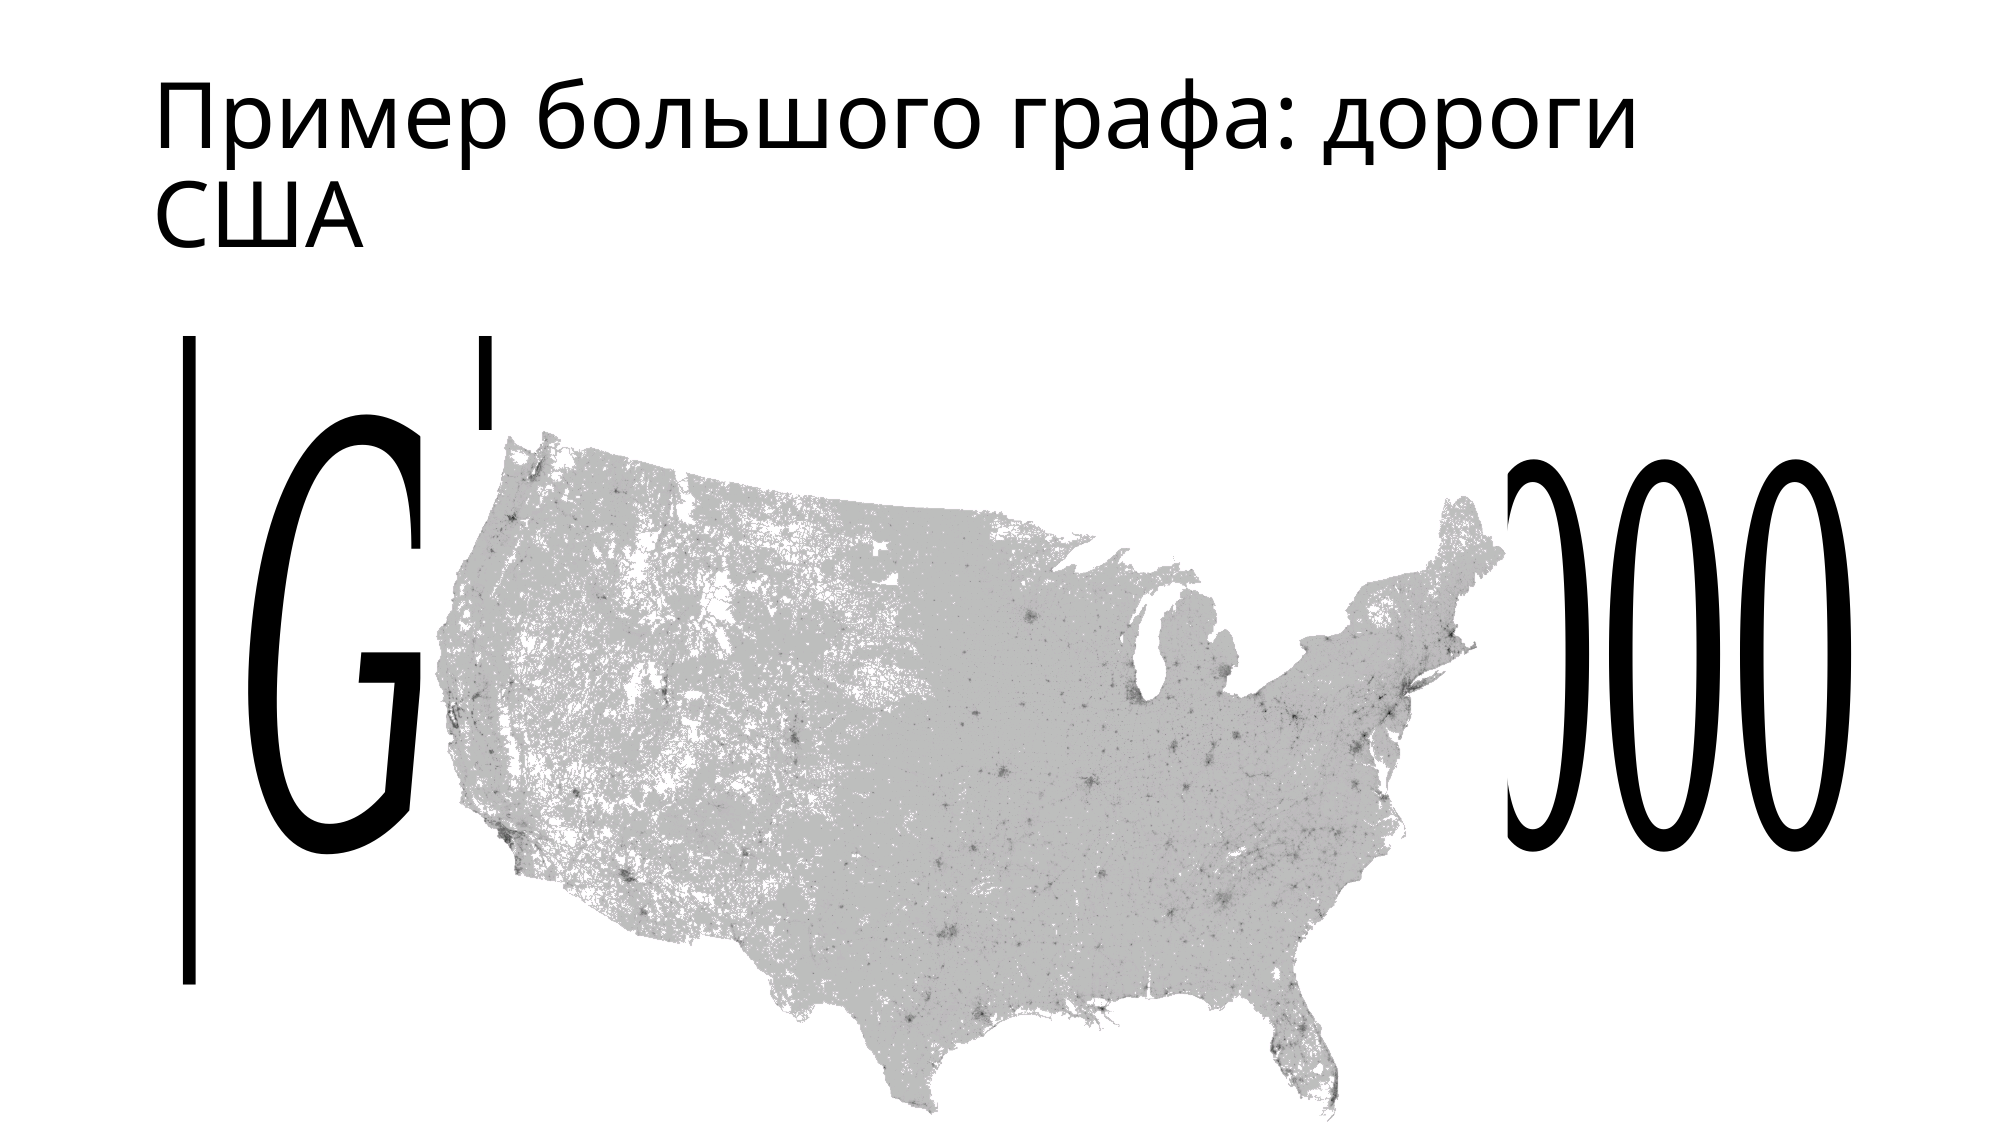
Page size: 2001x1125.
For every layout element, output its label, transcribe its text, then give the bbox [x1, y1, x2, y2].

title Пример большого графа: дороги США [137, 59, 1863, 278]
picture [420, 430, 1508, 1125]
